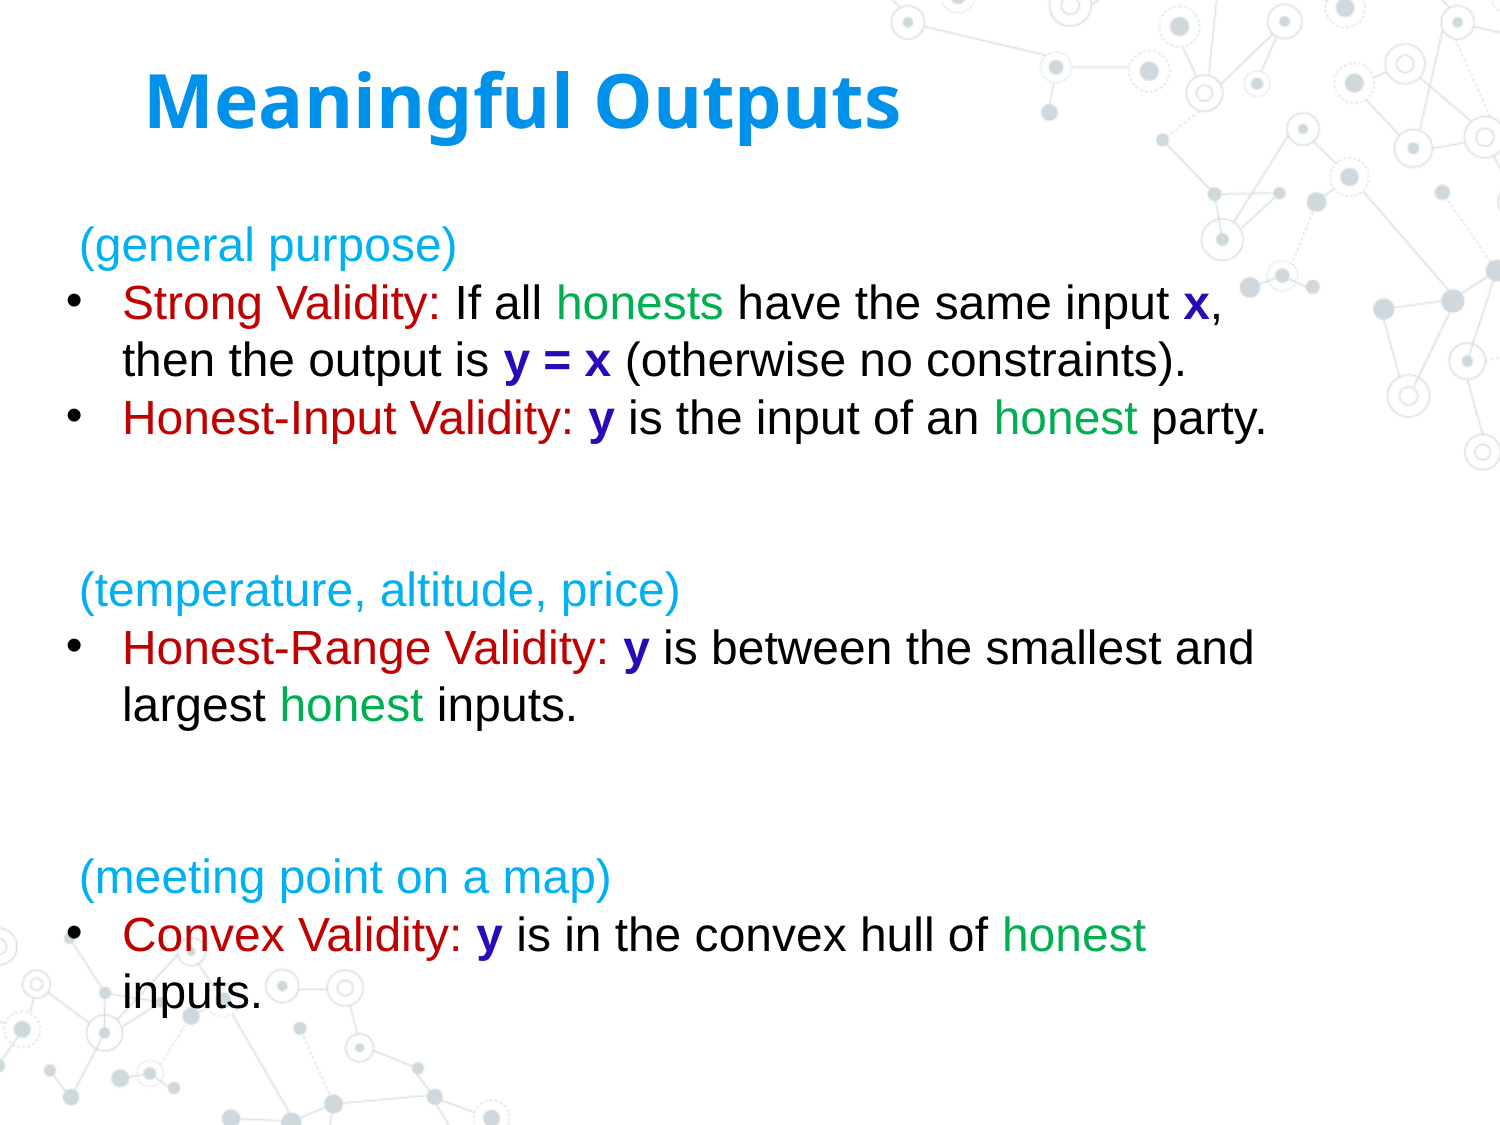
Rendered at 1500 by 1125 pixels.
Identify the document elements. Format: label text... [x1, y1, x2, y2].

picture [0, 0, 1500, 1125]
title Meaningful Outputs [128, 4, 1500, 159]
